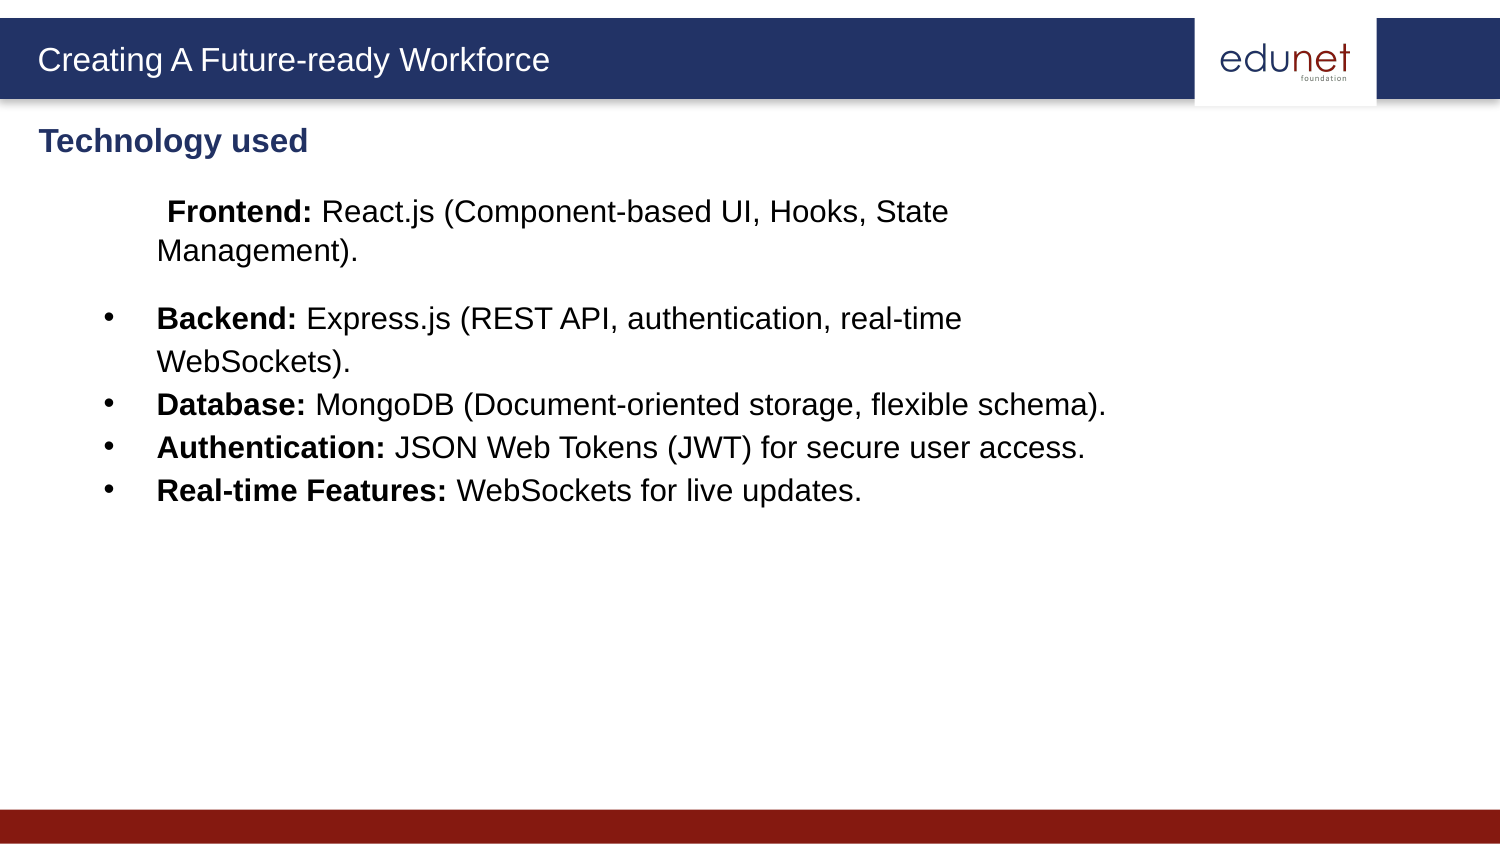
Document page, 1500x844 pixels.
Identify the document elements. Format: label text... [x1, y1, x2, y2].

picture [1215, 38, 1356, 86]
text_box Frontend: React.js (Component-based UI, Hooks, State Management). Backend: Express.js (REST API, authentication, real-time WebSockets). Database: MongoDB (Document-oriented storage, flexible schema). Authentication: JSON Web Tokens (JWT) for secure user access. Real-time Features: WebSockets for live updates. [66, 177, 1129, 586]
text_box Technology used [23, 112, 750, 167]
